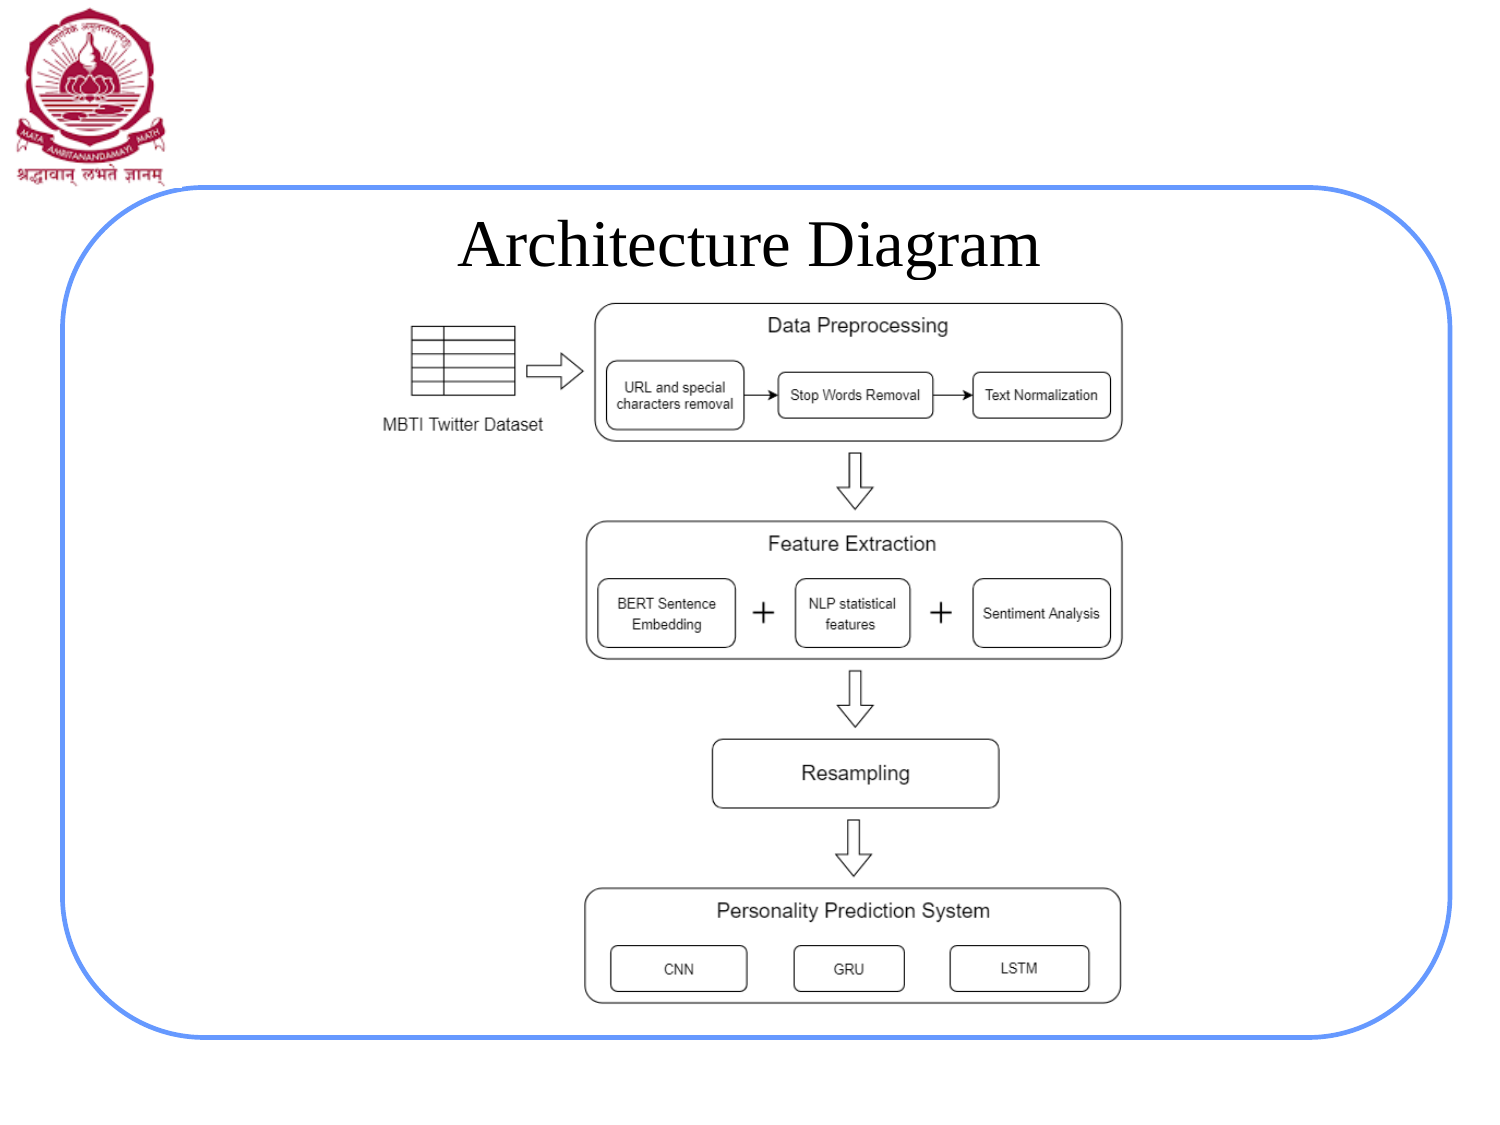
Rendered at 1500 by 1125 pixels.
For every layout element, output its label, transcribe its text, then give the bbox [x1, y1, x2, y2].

title Architecture Diagram [74, 115, 1426, 364]
picture [353, 280, 1146, 1027]
picture [0, 6, 182, 188]
